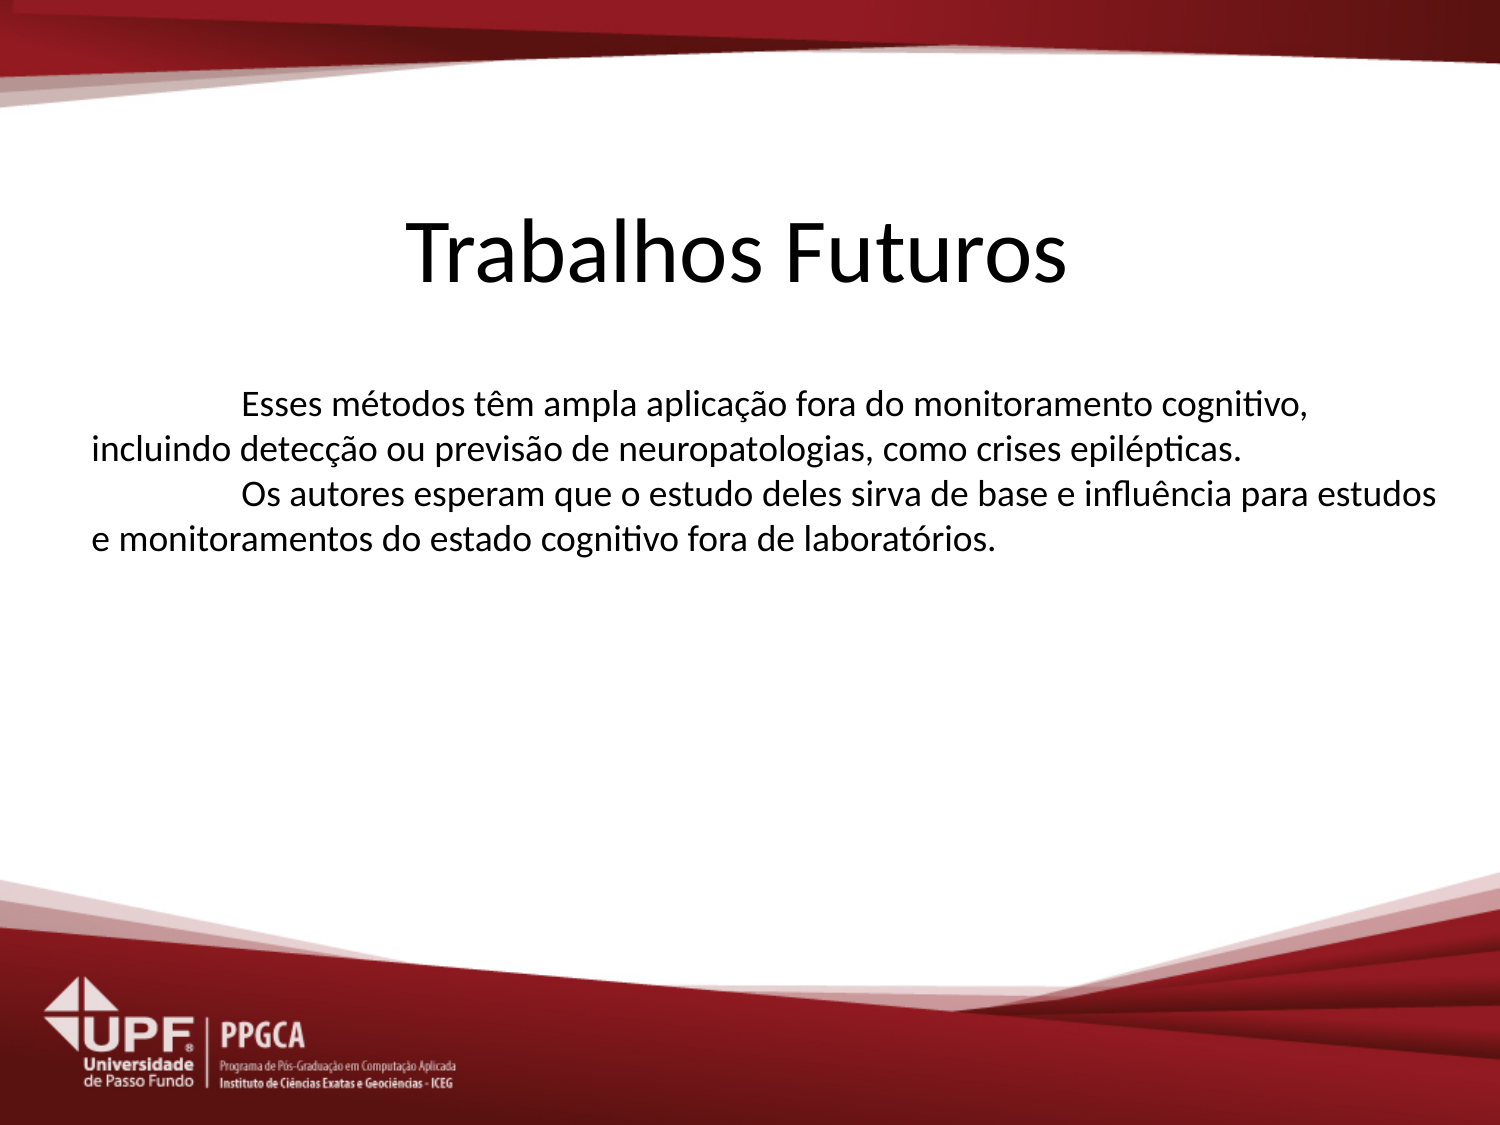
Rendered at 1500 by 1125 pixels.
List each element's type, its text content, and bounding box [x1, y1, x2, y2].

text_box Esses métodos têm ampla aplicação fora do monitoramento cognitivo, incluindo detecção ou previsão de neuropatologias, como crises epilépticas. Os autores esperam que o estudo deles sirva de base e influência para estudos e monitoramentos do estado cognitivo fora de laboratórios. [76, 326, 1471, 656]
picture [0, 0, 1500, 1125]
title Trabalhos Futuros [100, 125, 1376, 326]
